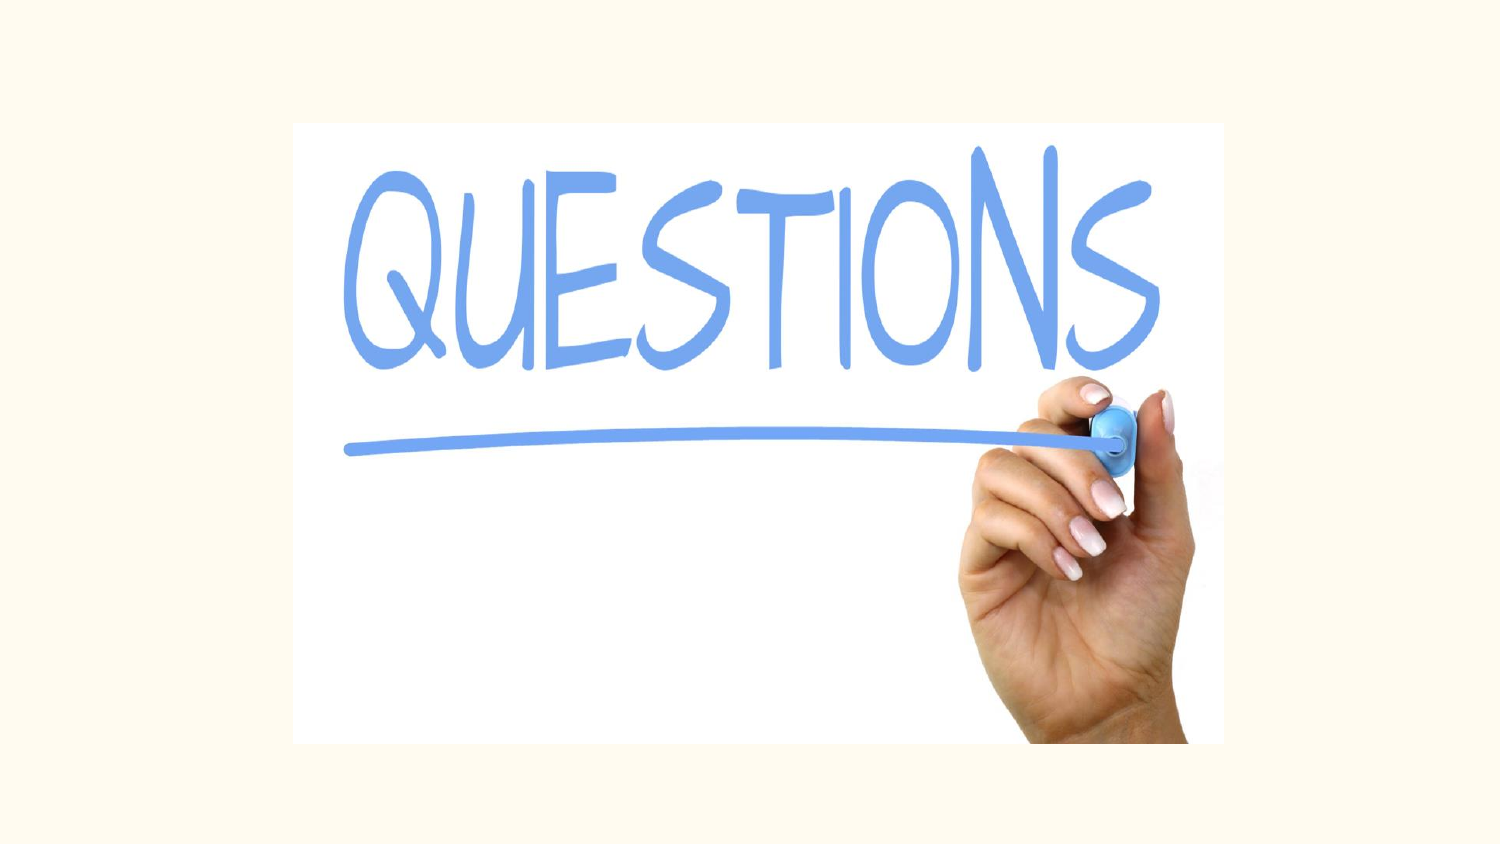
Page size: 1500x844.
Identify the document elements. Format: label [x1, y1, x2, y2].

picture [293, 123, 1224, 745]
